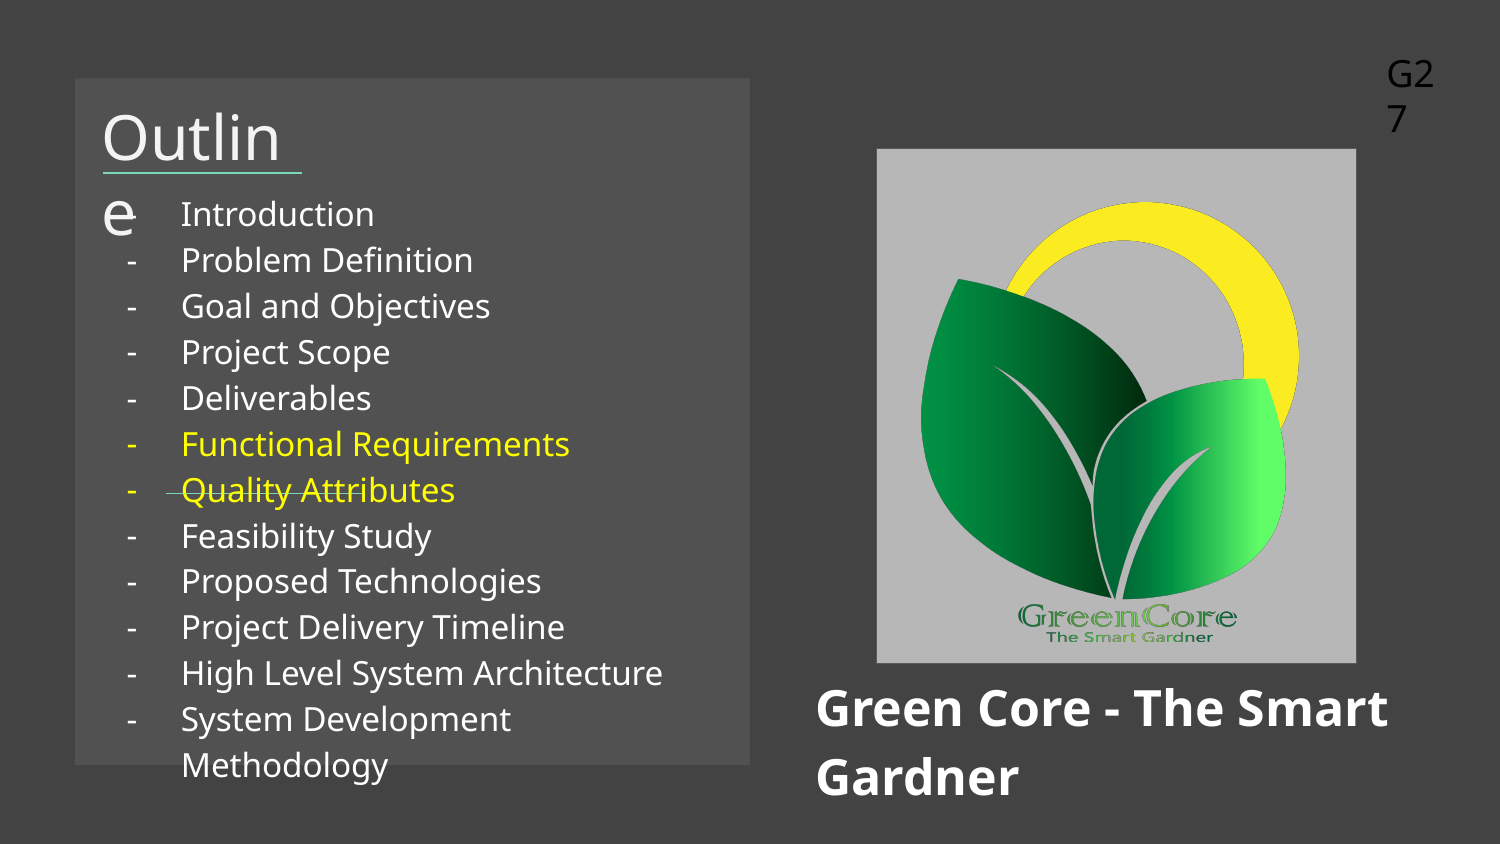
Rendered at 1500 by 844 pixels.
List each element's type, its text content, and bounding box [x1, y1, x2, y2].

text_box Outline [86, 82, 319, 178]
subtitle Introduction Problem Definition Goal and Objectives Project Scope Deliverables Functional Requirements Quality Attributes Feasibility Study Proposed Technologies Project Delivery Timeline High Level System Architecture System Development Methodology [90, 172, 715, 746]
title Green Core - The Smart Gardner [799, 652, 1500, 836]
text_box [876, 148, 1357, 652]
picture [920, 202, 1299, 645]
text_box G27 [1371, 34, 1471, 98]
